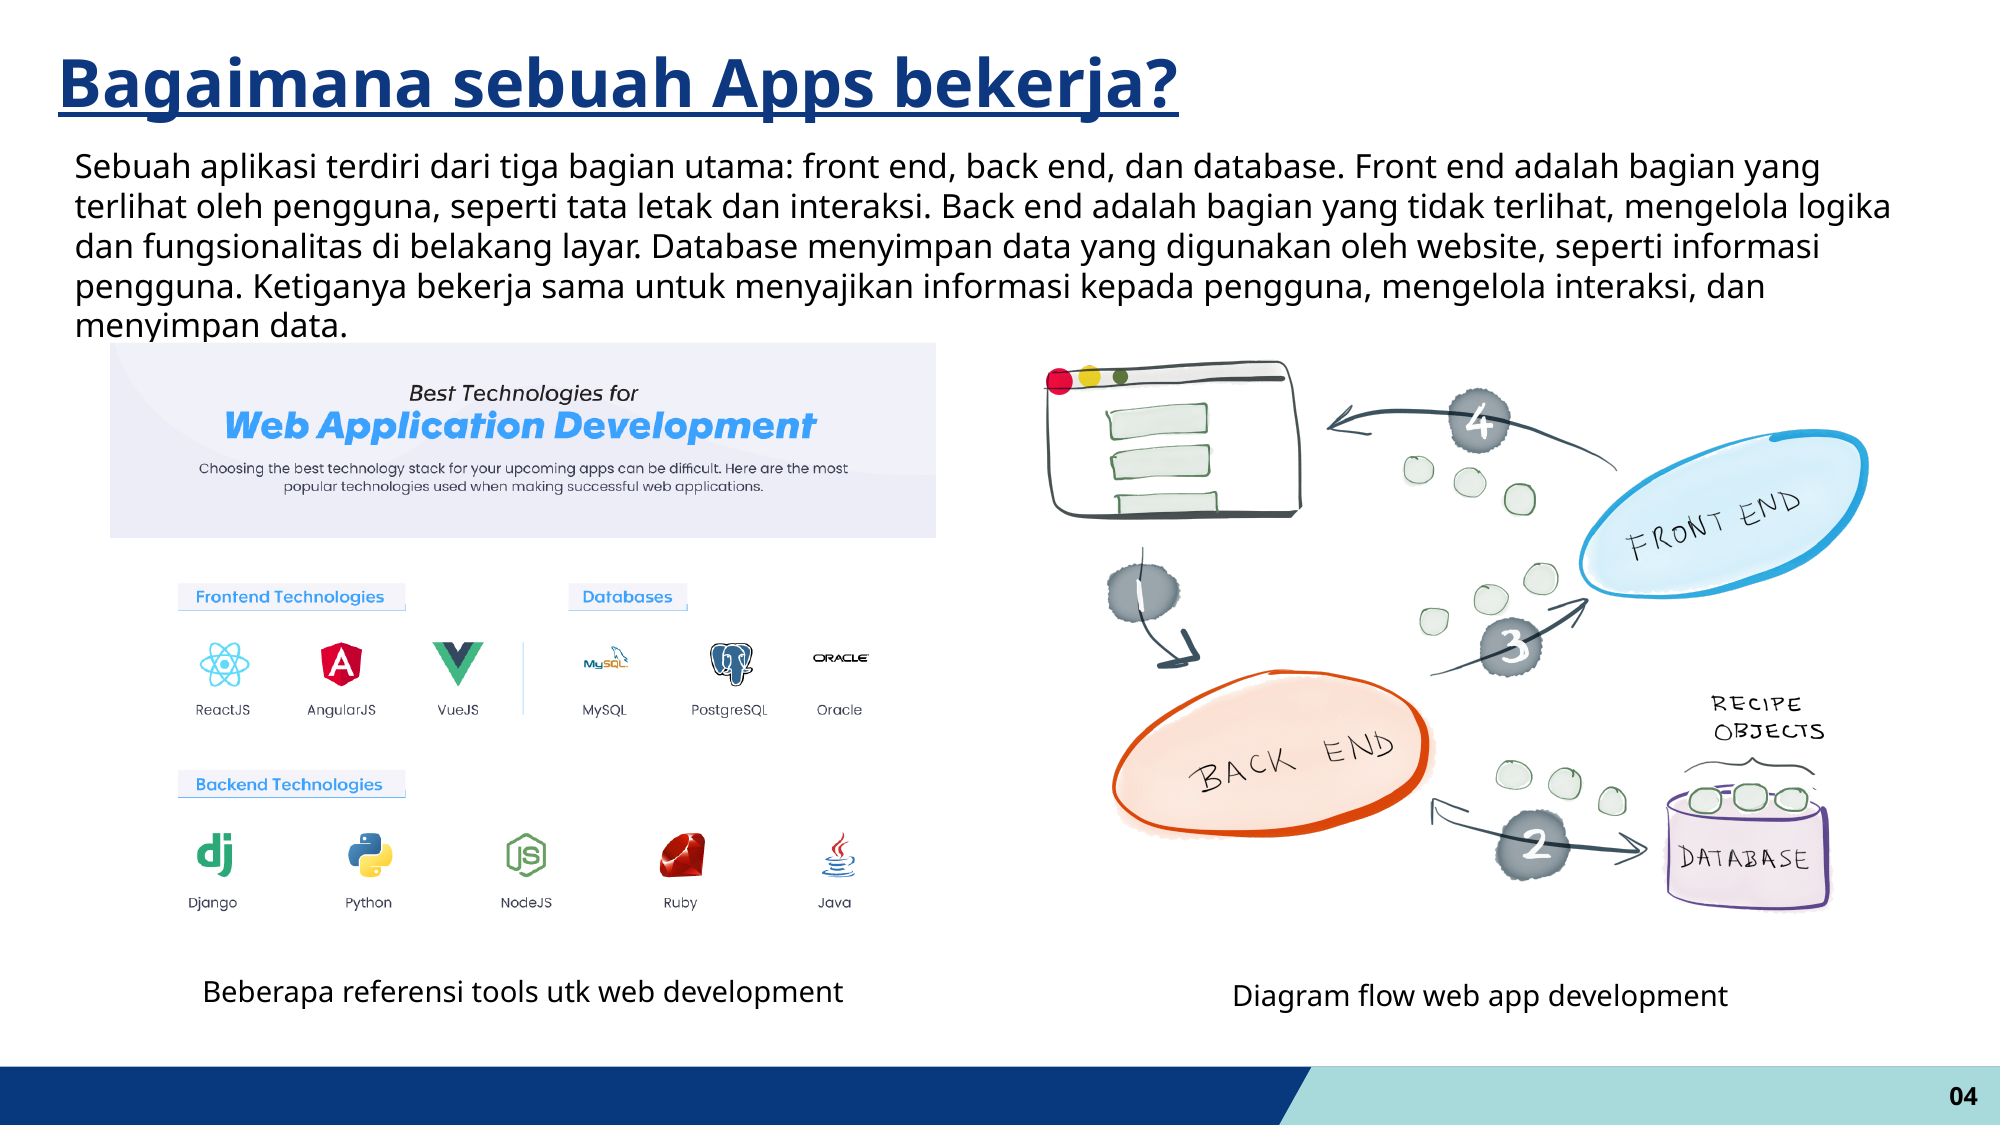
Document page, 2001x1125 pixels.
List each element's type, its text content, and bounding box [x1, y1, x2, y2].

text_box Sebuah aplikasi terdiri dari tiga bagian utama: front end, back end, dan database. Front end adalah bagian yang terlihat oleh pengguna, seperti tata letak dan interaksi. Back end adalah bagian yang tidak terlihat, mengelola logika dan fungsionalitas di belakang layar. Database menyimpan data yang digunakan oleh website, seperti informasi pengguna. Ketiganya bekerja sama untuk menyajikan informasi kepada pengguna, mengelola interaksi, dan menyimpan data. [59, 137, 1935, 353]
text_box [0, 1066, 1311, 1125]
text_box Bagaimana sebuah Apps bekerja? [42, 42, 1238, 98]
text_box Diagram flow web app development [1137, 969, 1824, 1020]
text_box [1279, 1066, 1345, 1125]
picture [1042, 358, 1869, 916]
picture [109, 341, 936, 958]
text_box [1312, 1066, 2000, 1125]
text_box Beberapa referensi tools utk web development [180, 966, 866, 1016]
text_box 04 [1934, 1073, 2000, 1118]
